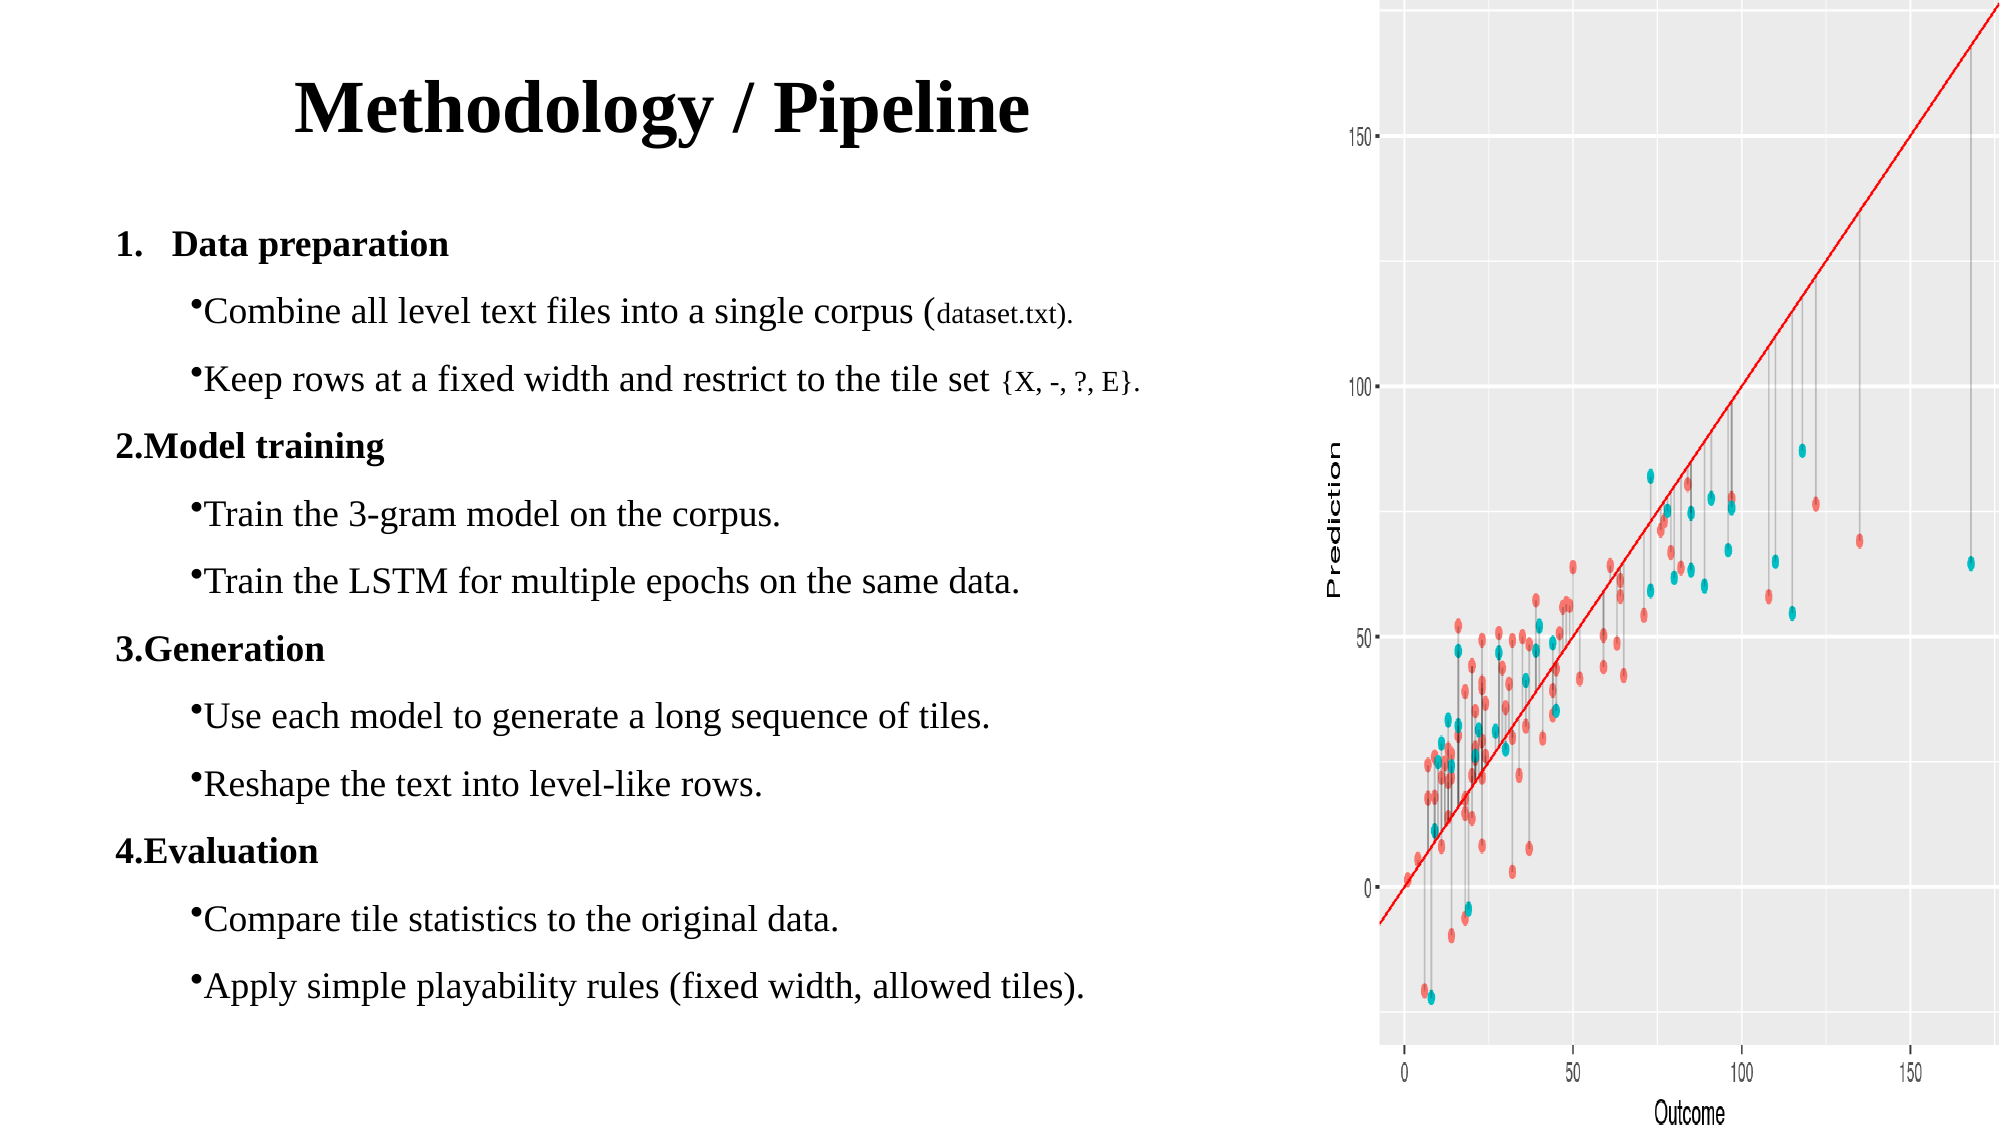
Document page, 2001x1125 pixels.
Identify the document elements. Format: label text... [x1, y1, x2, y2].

title Methodology / Pipeline [100, 52, 1226, 157]
list Data preparation Combine all level text files into a single corpus (dataset.txt). Keep rows at a fixed width and restrict to the tile set {X, -, ?, E}. Model training Train the 3-gram model on the corpus. Train the LSTM for multiple epochs on the same data. Generation Use each model to generate a long sequence of tiles. Reshape the text into level-like rows. Evaluation Compare tile statistics to the original data. Apply simple playability rules (fixed width, allowed tiles). [100, 188, 1164, 1082]
picture [1327, 0, 2000, 1125]
